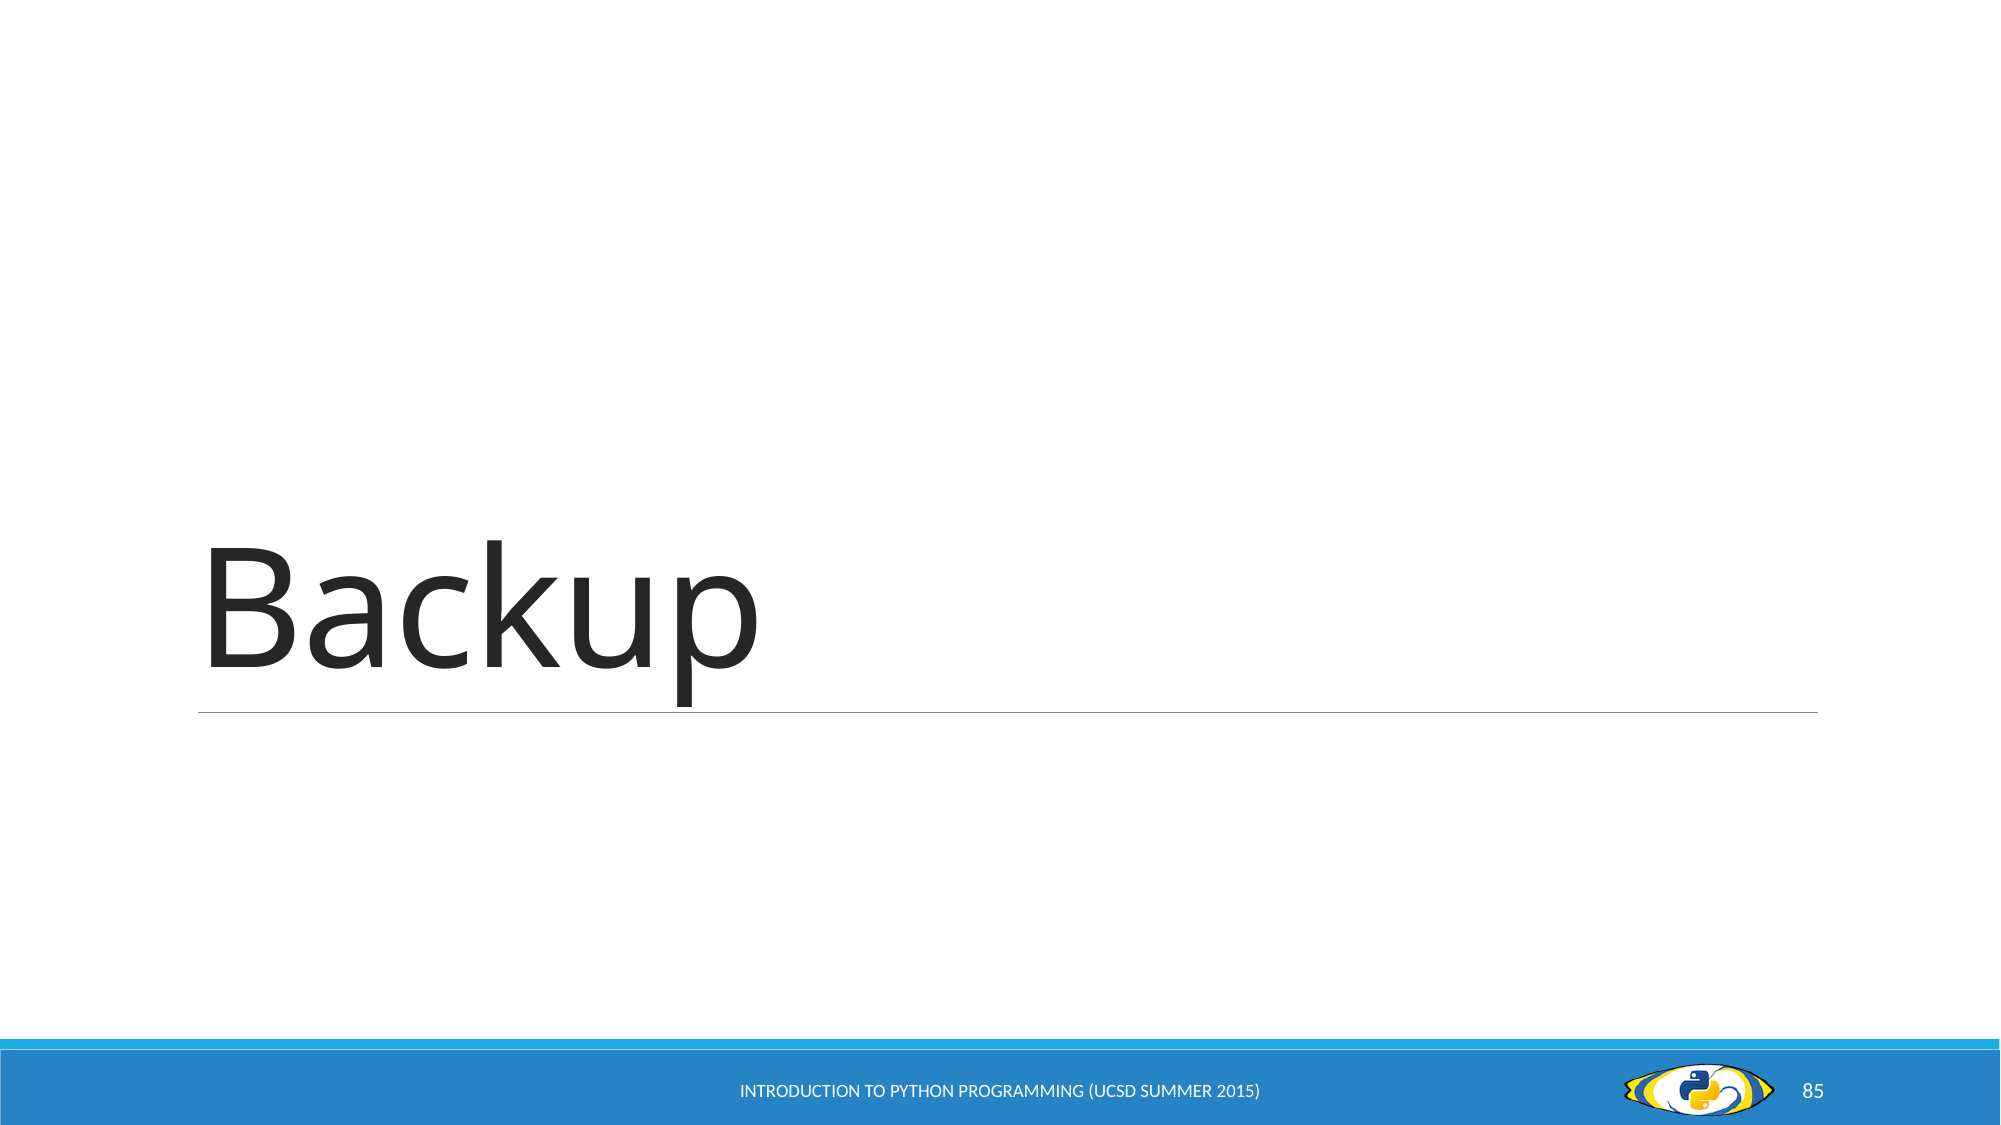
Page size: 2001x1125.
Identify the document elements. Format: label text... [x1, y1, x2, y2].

footer Introduction to Python Programming (UCSD Summer 2015) [604, 1059, 1396, 1120]
title Backup [180, 124, 1830, 710]
slide_number 85 [1624, 1059, 1840, 1120]
